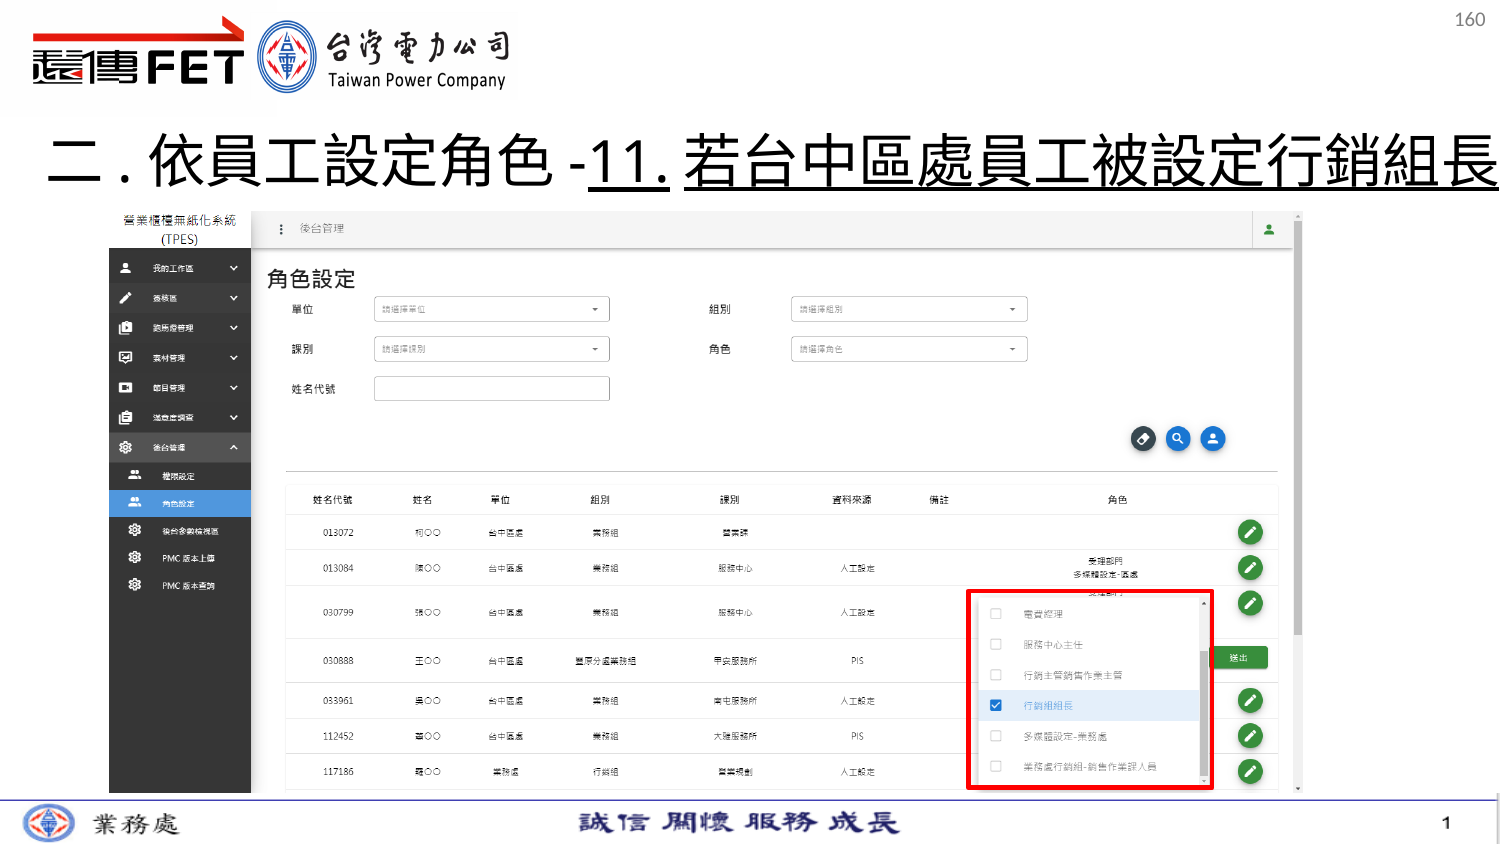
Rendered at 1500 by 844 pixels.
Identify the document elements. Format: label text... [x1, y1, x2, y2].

text_box 二.依員工設定角色-11.若台中區處員工被設定行銷組長 [30, 117, 1500, 217]
picture [0, 0, 519, 117]
picture [0, 211, 1500, 844]
